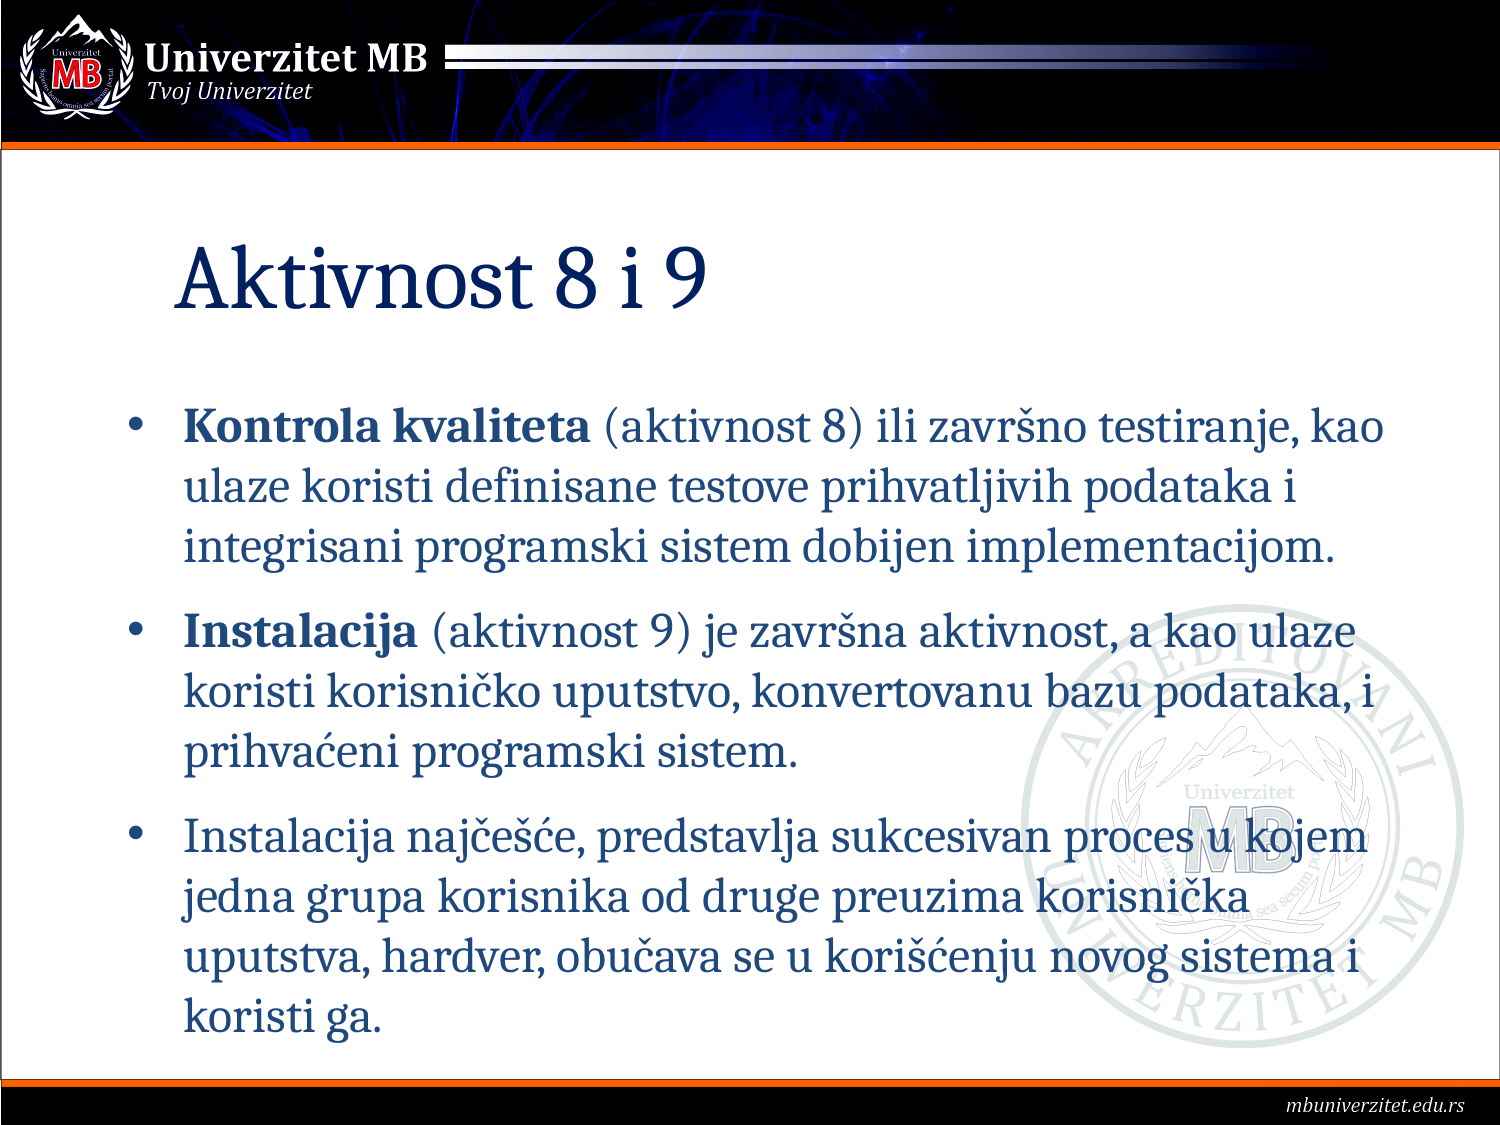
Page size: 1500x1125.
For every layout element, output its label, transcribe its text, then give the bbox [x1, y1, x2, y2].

picture [0, 0, 1500, 1125]
title Aktivnost 8 i 9 [159, 208, 1404, 336]
list Kontrola kvaliteta (aktivnost 8) ili završno testiranje, kao ulaze koristi definisane testove prihvatljivih podataka i integrisani programski sistem dobijen implementacijom. Instalacija (aktivnost 9) je završna aktivnost, a kao ulaze koristi korisničko uputstvo, konvertovanu bazu podataka, i prihvaćeni programski sistem. Instalacija najčešće, predstavlja sukcesivan proces u kojem jedna grupa korisnika od druge preuzima korisnička uputstva, hardver, obučava se u korišćenju novog sistema i koristi ga. [112, 385, 1425, 1059]
